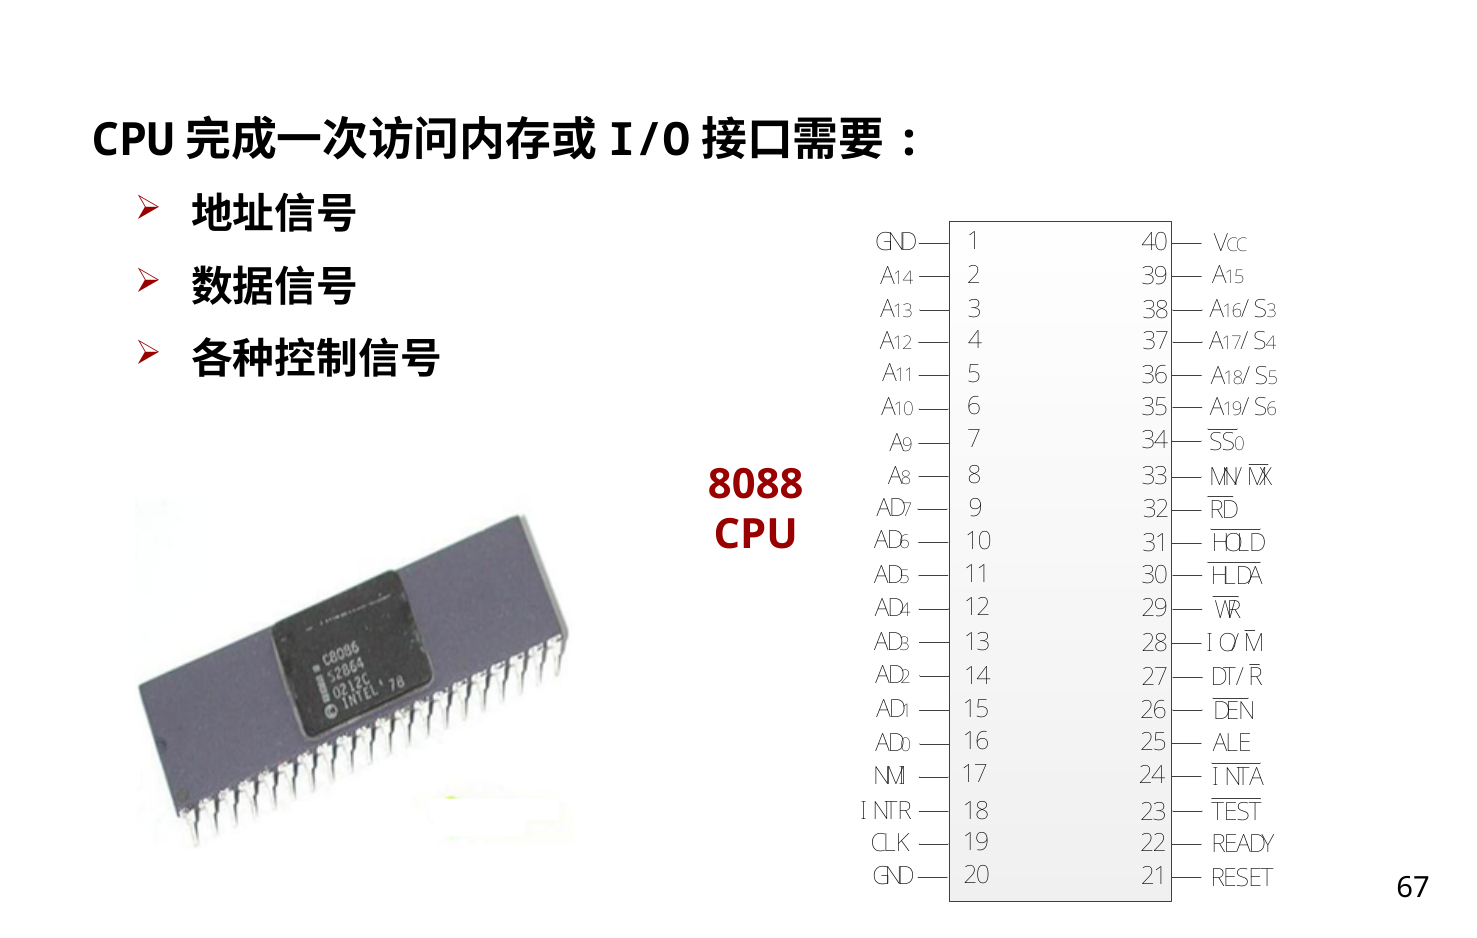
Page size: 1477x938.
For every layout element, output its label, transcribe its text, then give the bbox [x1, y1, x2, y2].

picture [856, 216, 1281, 906]
picture [135, 479, 579, 849]
text_box 8088 CPU [679, 449, 833, 565]
list CPU完成一次访问内存或I/O接口需要: 地址信号 数据信号 各种控制信号 [76, 90, 1093, 469]
slide_number 67 [1352, 853, 1446, 917]
